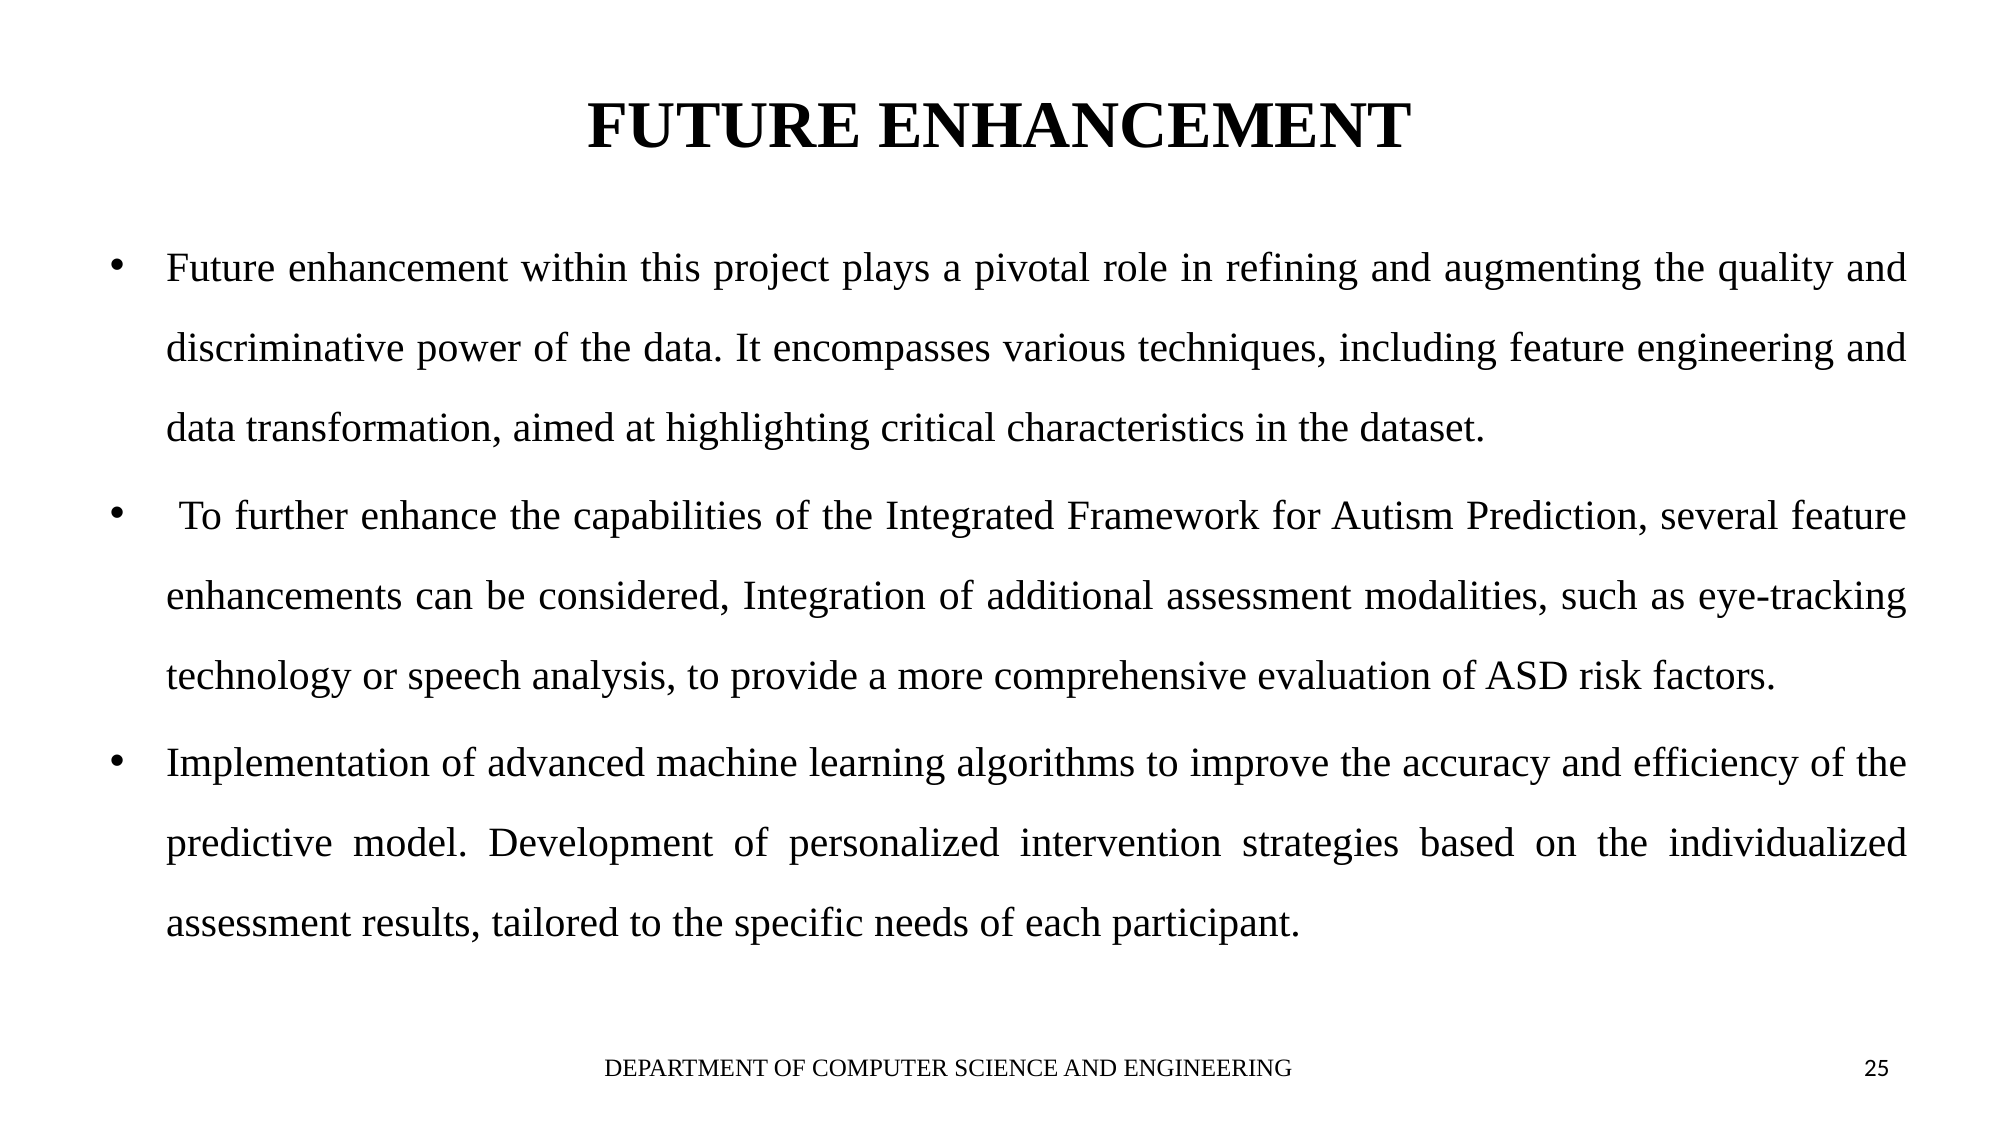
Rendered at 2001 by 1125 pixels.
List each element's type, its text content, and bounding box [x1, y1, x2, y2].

list Future enhancement within this project plays a pivotal role in refining and augmenting the quality and discriminative power of the data. It encompasses various techniques, including feature engineering and data transformation, aimed at highlighting critical characteristics in the dataset. To further enhance the capabilities of the Integrated Framework for Autism Prediction, several feature enhancements can be considered, Integration of additional assessment modalities, such as eye-tracking technology or speech analysis, to provide a more comprehensive evaluation of ASD risk factors. Implementation of advanced machine learning algorithms to improve the accuracy and efficiency of the predictive model. Development of personalized intervention strategies based on the individualized assessment results, tailored to the specific needs of each participant. [76, 202, 1924, 990]
slide_number 25iug25 [1480, 1036, 1905, 1097]
title FUTURE ENHANCEMENT [137, 59, 1863, 182]
footer DEPARTMENT OF COMPUTER SCIENCE AND ENGINEERING [535, 1036, 1362, 1097]
